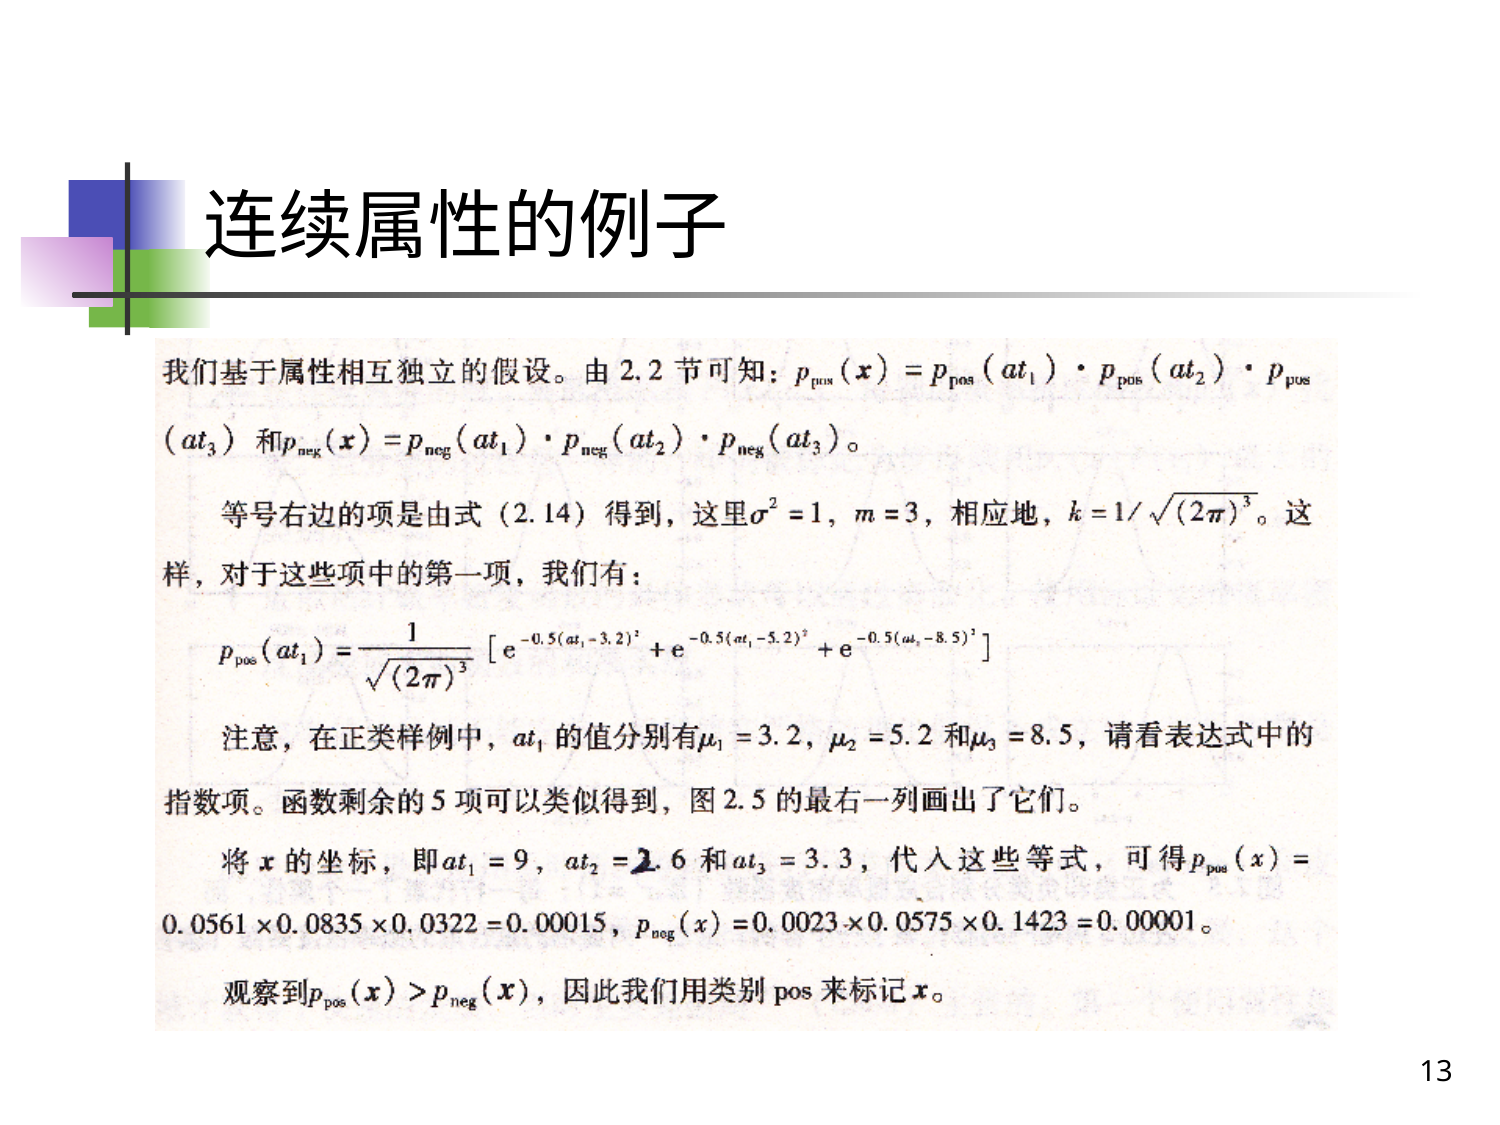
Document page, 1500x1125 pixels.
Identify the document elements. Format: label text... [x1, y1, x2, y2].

picture [155, 337, 1338, 1031]
title 连续属性的例子 [188, 35, 1468, 275]
slide_number 13 [1155, 1024, 1468, 1100]
